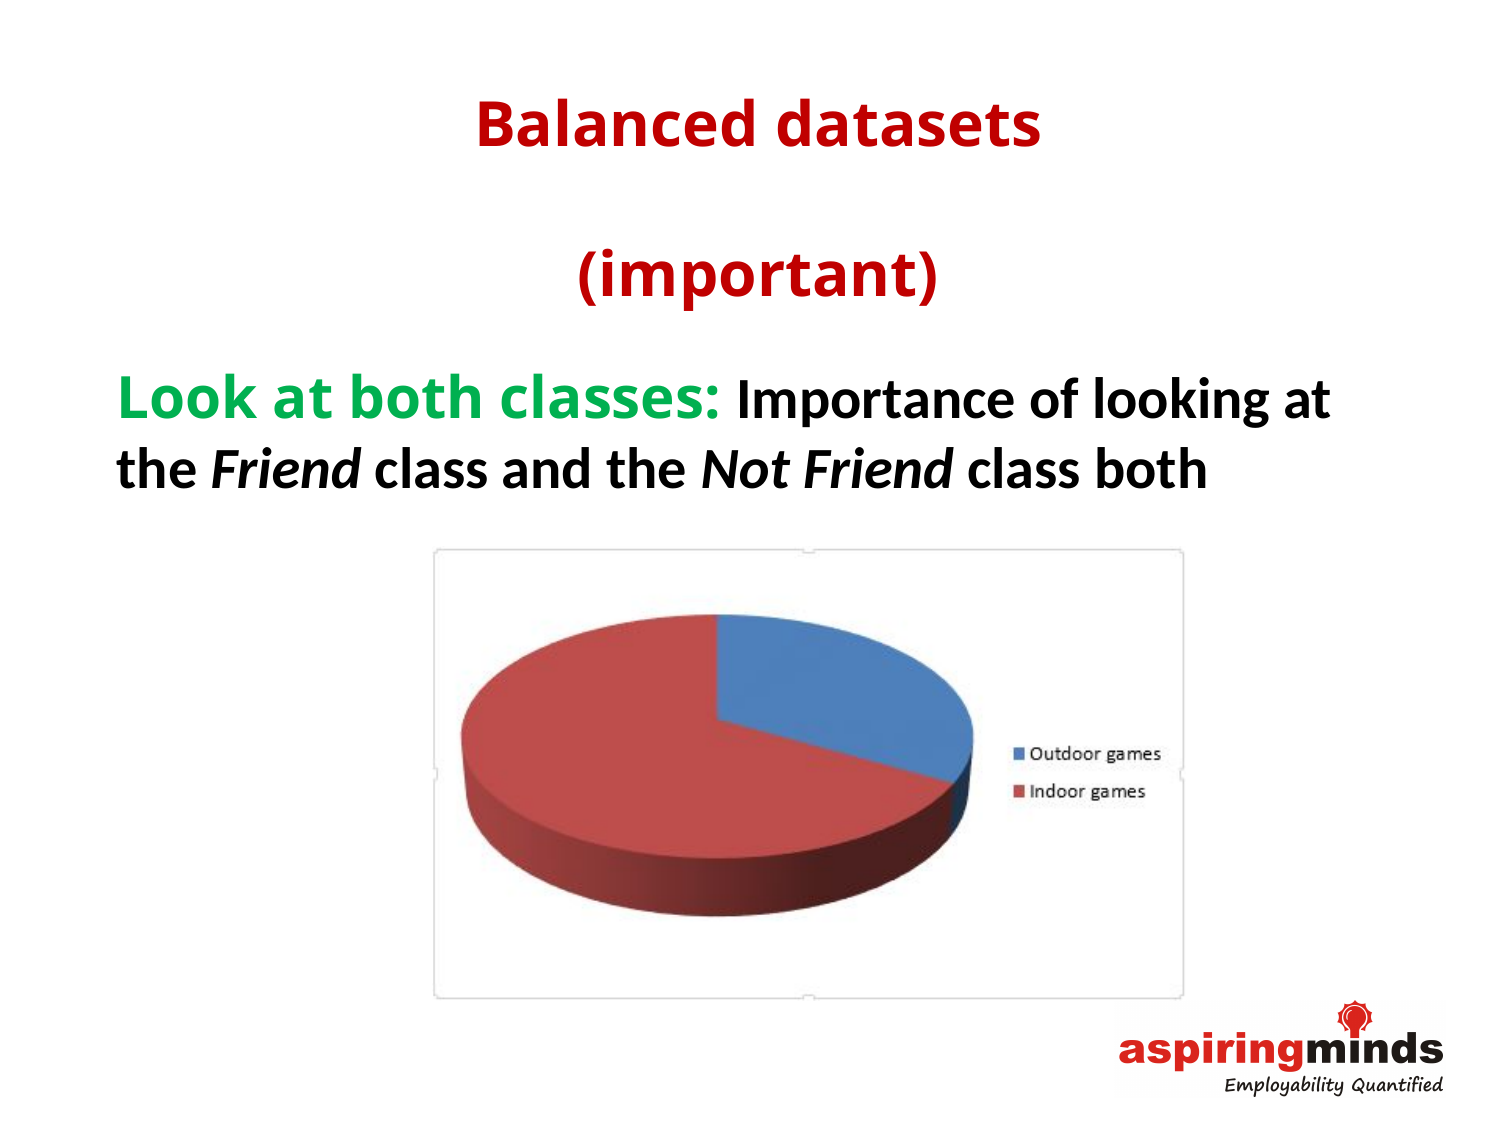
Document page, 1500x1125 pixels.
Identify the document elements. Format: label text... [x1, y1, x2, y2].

picture [432, 545, 1446, 1098]
text_box Look at both classes: Importance of looking at the Friend class and the Not Friend class both [101, 353, 1410, 508]
text_box Balanced datasets (important) [53, 75, 1464, 317]
